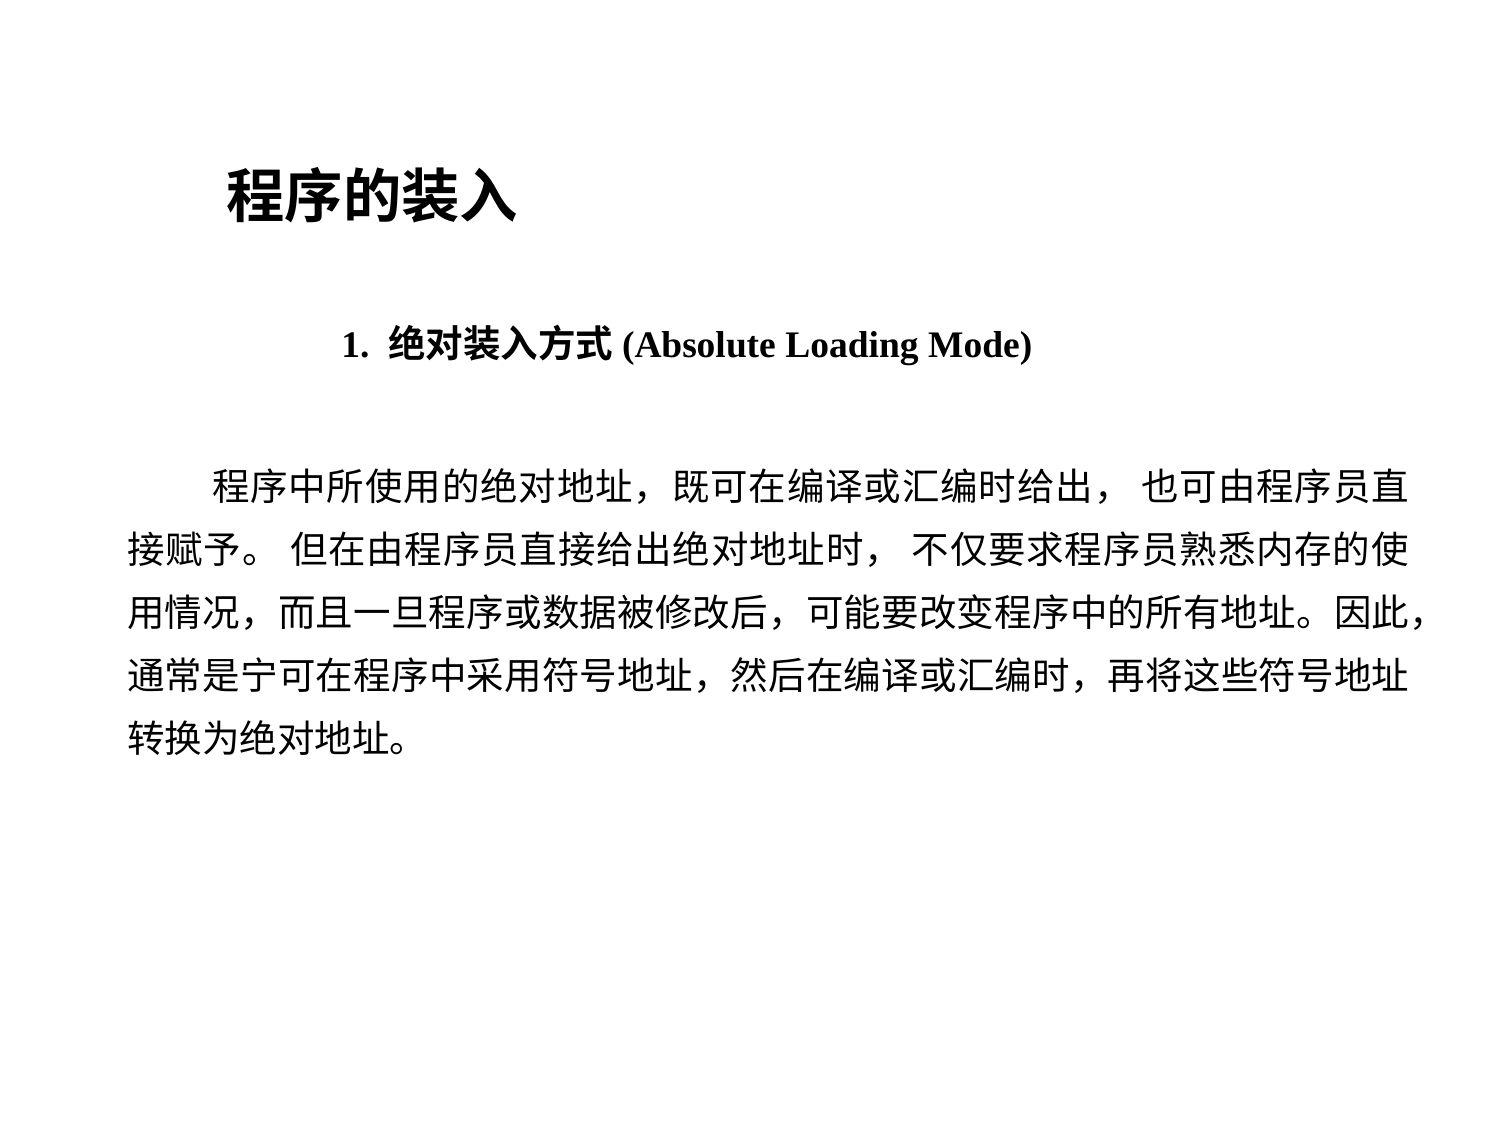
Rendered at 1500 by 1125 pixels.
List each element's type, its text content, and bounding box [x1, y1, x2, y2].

text_box 1. 绝对装入方式(Absolute Loading Mode) [326, 312, 1058, 373]
text_box 程序中所使用的绝对地址，既可在编译或汇编时给出， 也可由程序员直接赋予。 但在由程序员直接给出绝对地址时， 不仅要求程序员熟悉内存的使用情况，而且一旦程序或数据被修改后，可能要改变程序中的所有地址。因此，通常是宁可在程序中采用符号地址，然后在编译或汇编时，再将这些符号地址转换为绝对地址。 [112, 437, 1425, 767]
text_box 程序的装入 [211, 152, 533, 237]
